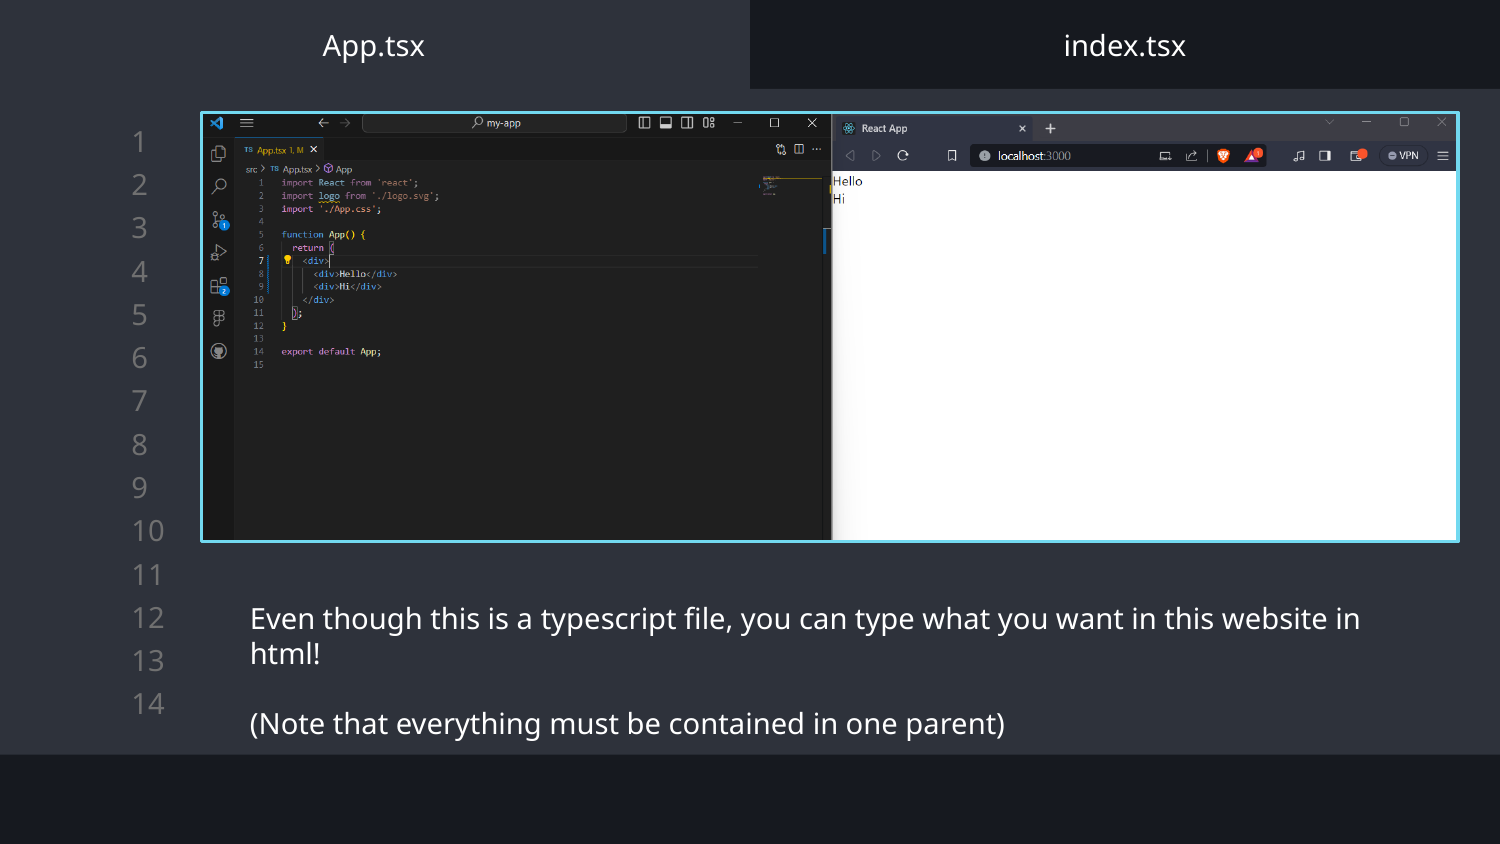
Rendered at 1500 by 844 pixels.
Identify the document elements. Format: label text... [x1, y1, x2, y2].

subtitle App.tsx [0, 15, 749, 74]
subtitle index.tsx [750, 15, 1500, 74]
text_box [200, 111, 1460, 543]
picture [202, 113, 1457, 541]
text_box Even though this is a typescript file, you can type what you want in this website in html! (Note that everything must be contained in one parent) [234, 585, 1382, 756]
